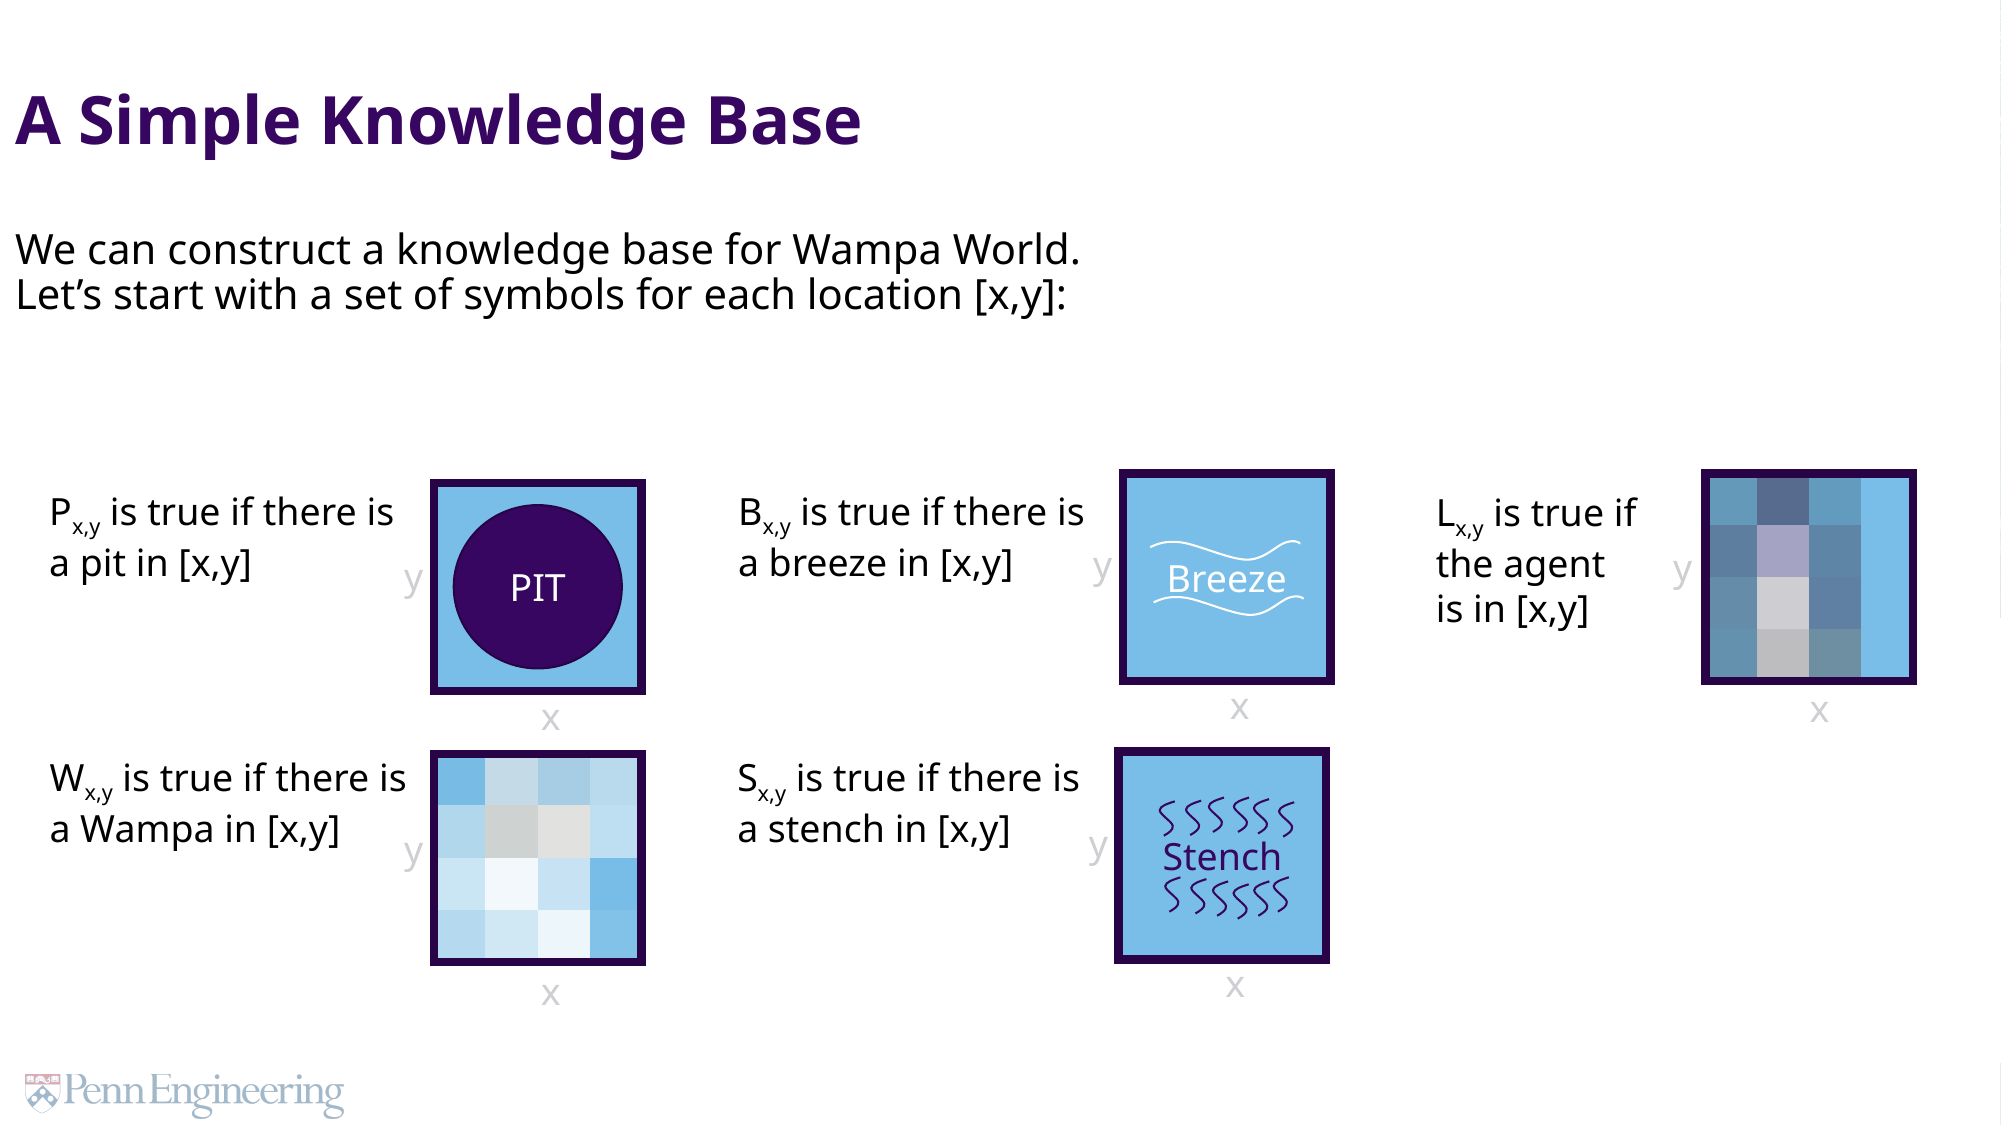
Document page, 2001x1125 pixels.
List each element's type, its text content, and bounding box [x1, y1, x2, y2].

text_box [723, 473, 1331, 736]
text_box x [1794, 685, 1845, 738]
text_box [722, 746, 1327, 1014]
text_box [34, 746, 642, 1021]
title A Simple Knowledge Base [0, 59, 1797, 187]
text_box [25, 1074, 351, 1119]
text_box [34, 480, 642, 746]
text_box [1420, 473, 1914, 682]
list We can construct a knowledge base for Wampa World. Let’s start with a set of symbols for each location [x,y]: [0, 221, 1725, 1008]
